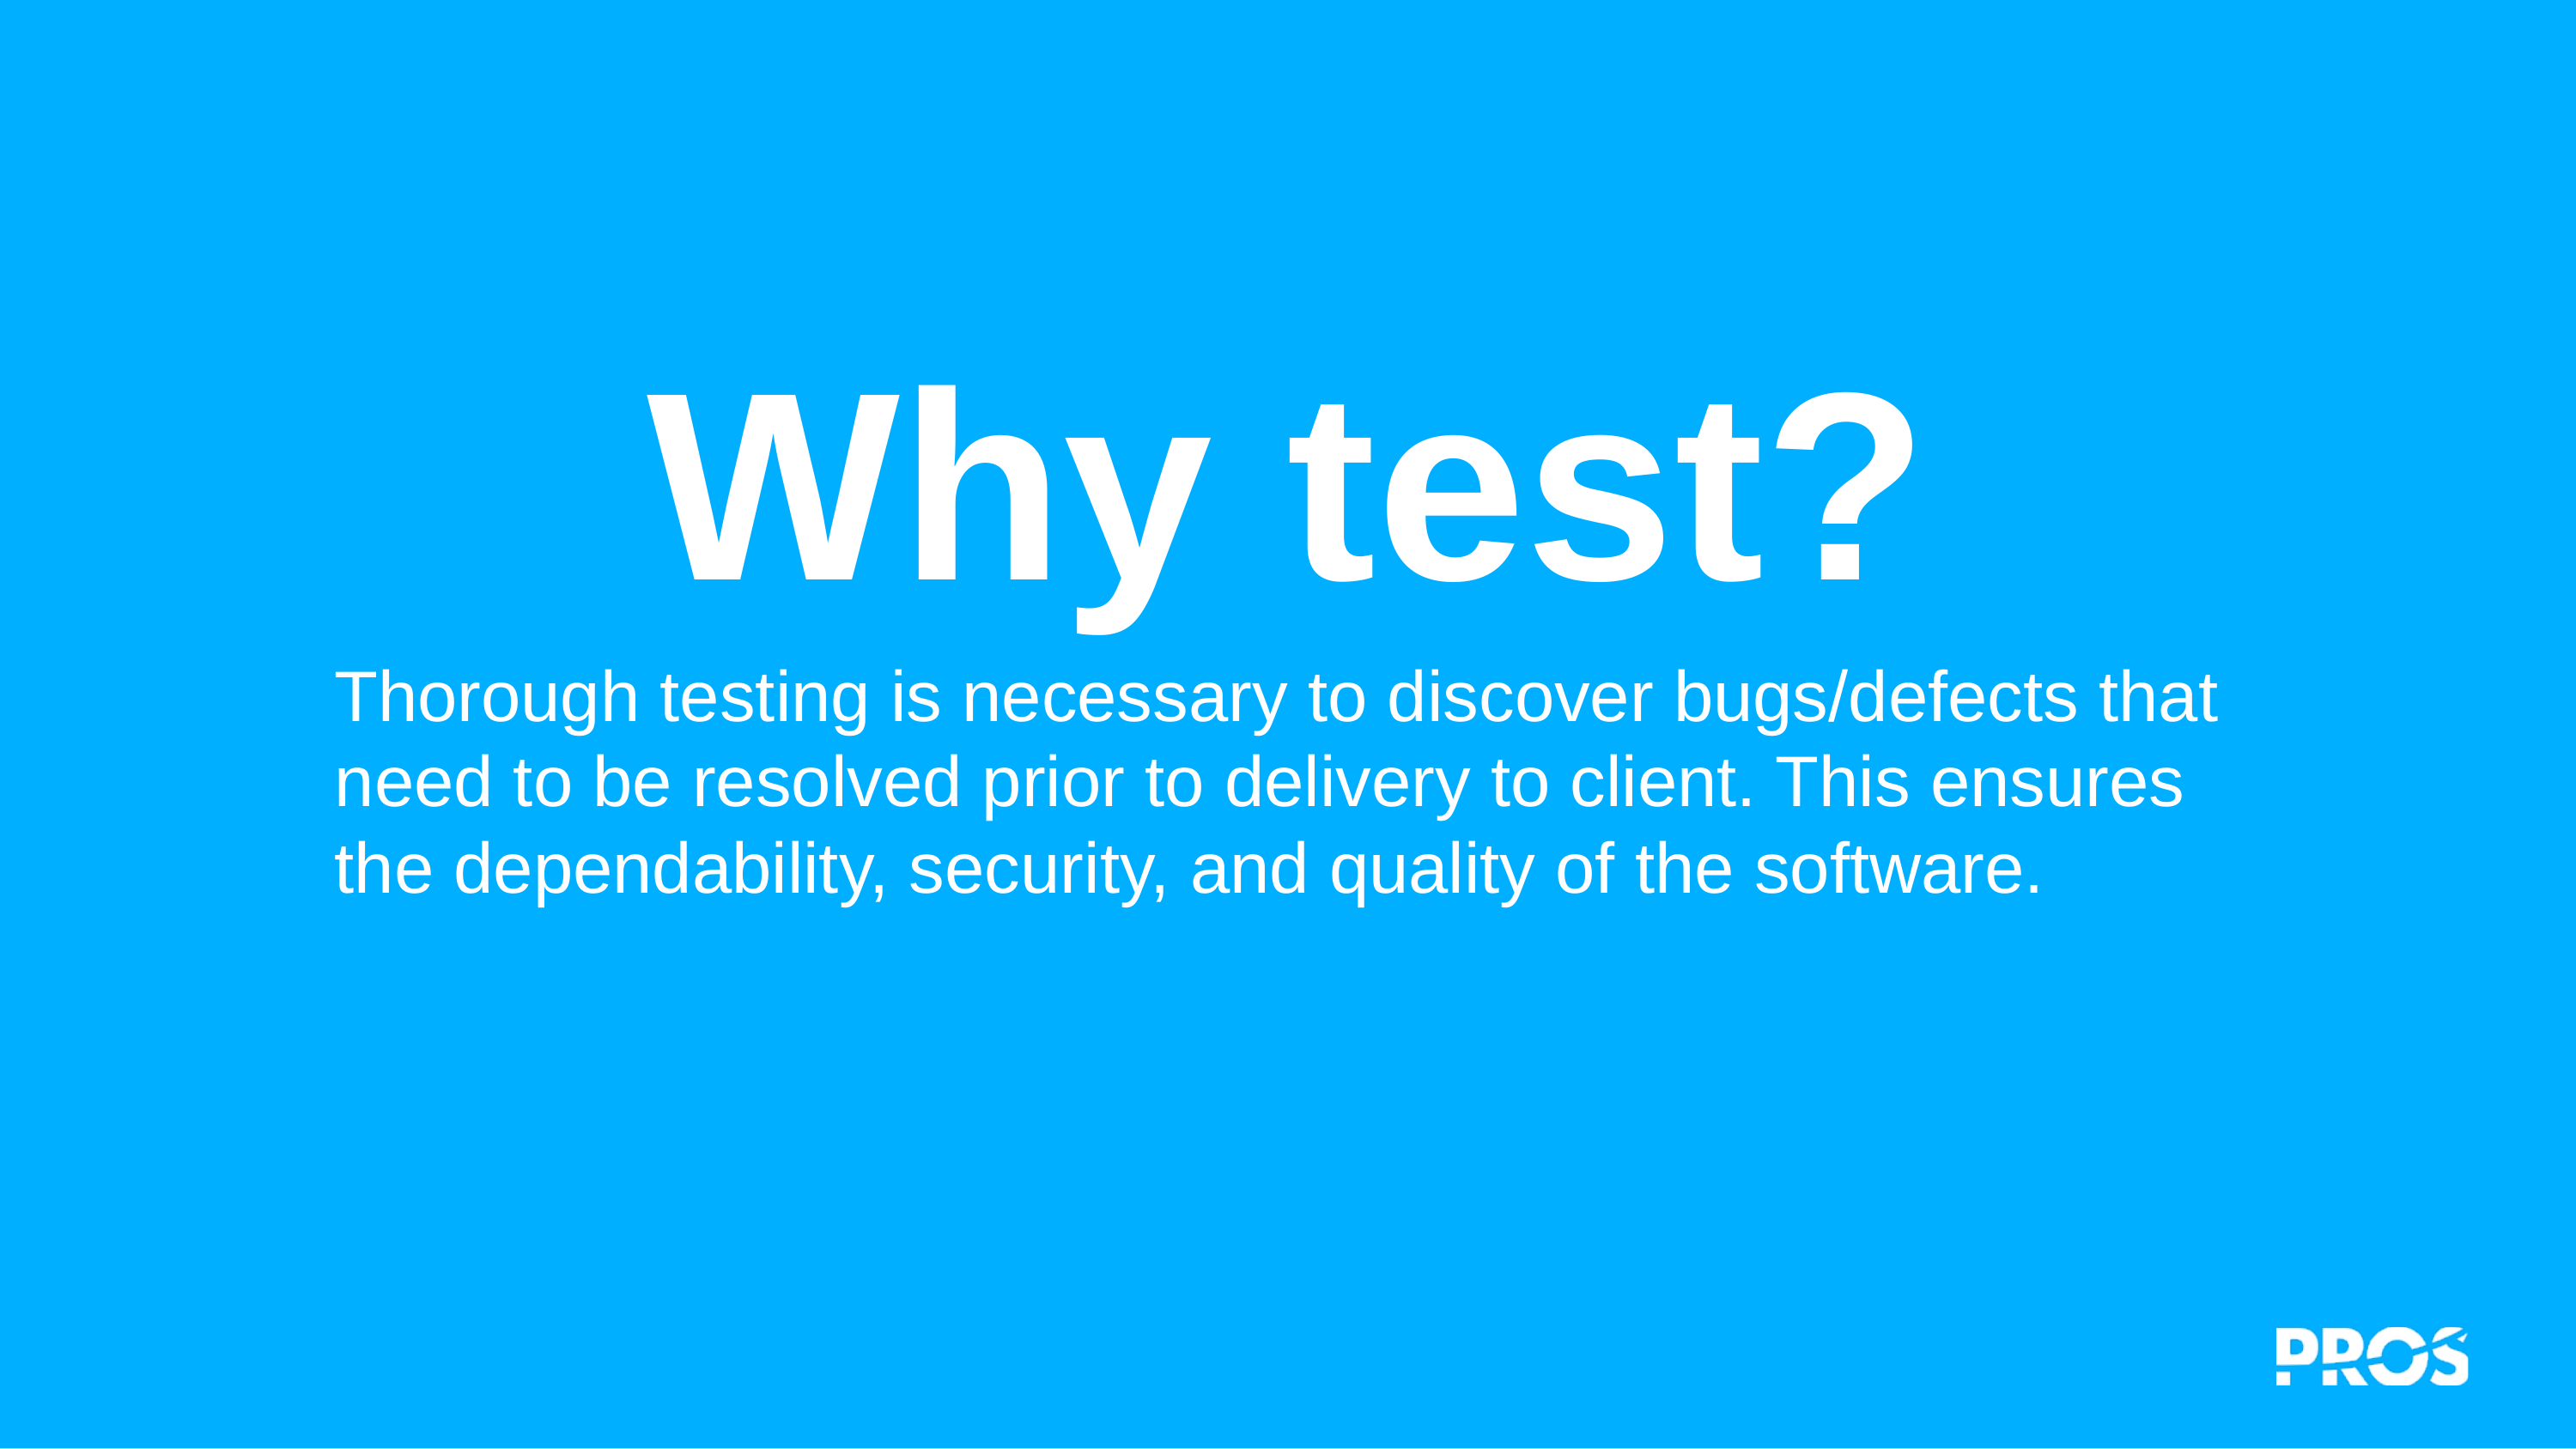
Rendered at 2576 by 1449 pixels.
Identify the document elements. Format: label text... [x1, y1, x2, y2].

list Thorough testing is necessary to discover bugs/defects that need to be resolved prior to delivery to client. This ensures the dependability, security, and quality of the software. [322, 643, 2254, 1105]
text_box Why test? [634, 305, 1942, 640]
